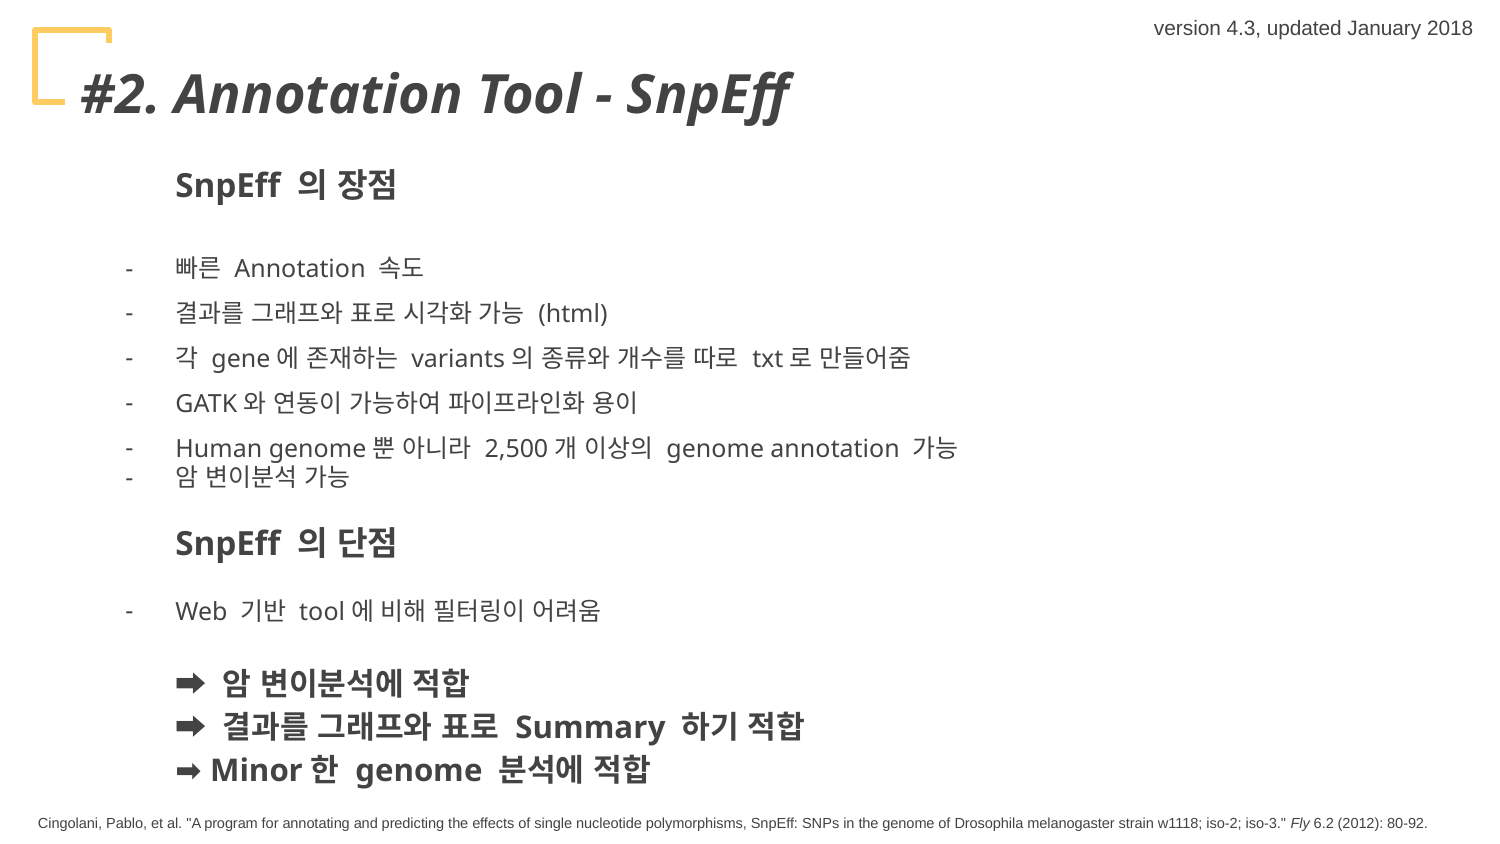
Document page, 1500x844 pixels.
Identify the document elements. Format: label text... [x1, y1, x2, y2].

text_box Cingolani, Pablo, et al. "A program for annotating and predicting the effects of single nucleotide polymorphisms, SnpEff: SNPs in the genome of Drosophila melanogaster strain w1118; iso-2; iso-3." Fly 6.2 (2012): 80-92. [22, 798, 1482, 844]
text_box version 4.3, updated January 2018 [1138, 0, 1500, 43]
text_box [35, 30, 109, 102]
text_box SnpEff 의 장점 빠른 Annotation 속도 결과를 그래프와 표로 시각화 가능 (html) 각 gene에 존재하는 variants의 종류와 개수를 따로 txt로 만들어줌 GATK와 연동이 가능하여 파이프라인화 용이 Human genome뿐 아니라 2,500개 이상의 genome annotation 가능 암 변이분석 가능 SnpEff 의 단점 Web 기반 tool에 비해 필터링이 어려움 ➡ 암 변이분석에 적합 ➡ 결과를 그래프와 표로 Summary 하기 적합 ➡ Minor한 genome 분석에 적합 [85, 149, 1415, 775]
text_box #2. Annotation Tool - SnpEff [65, 44, 1247, 139]
